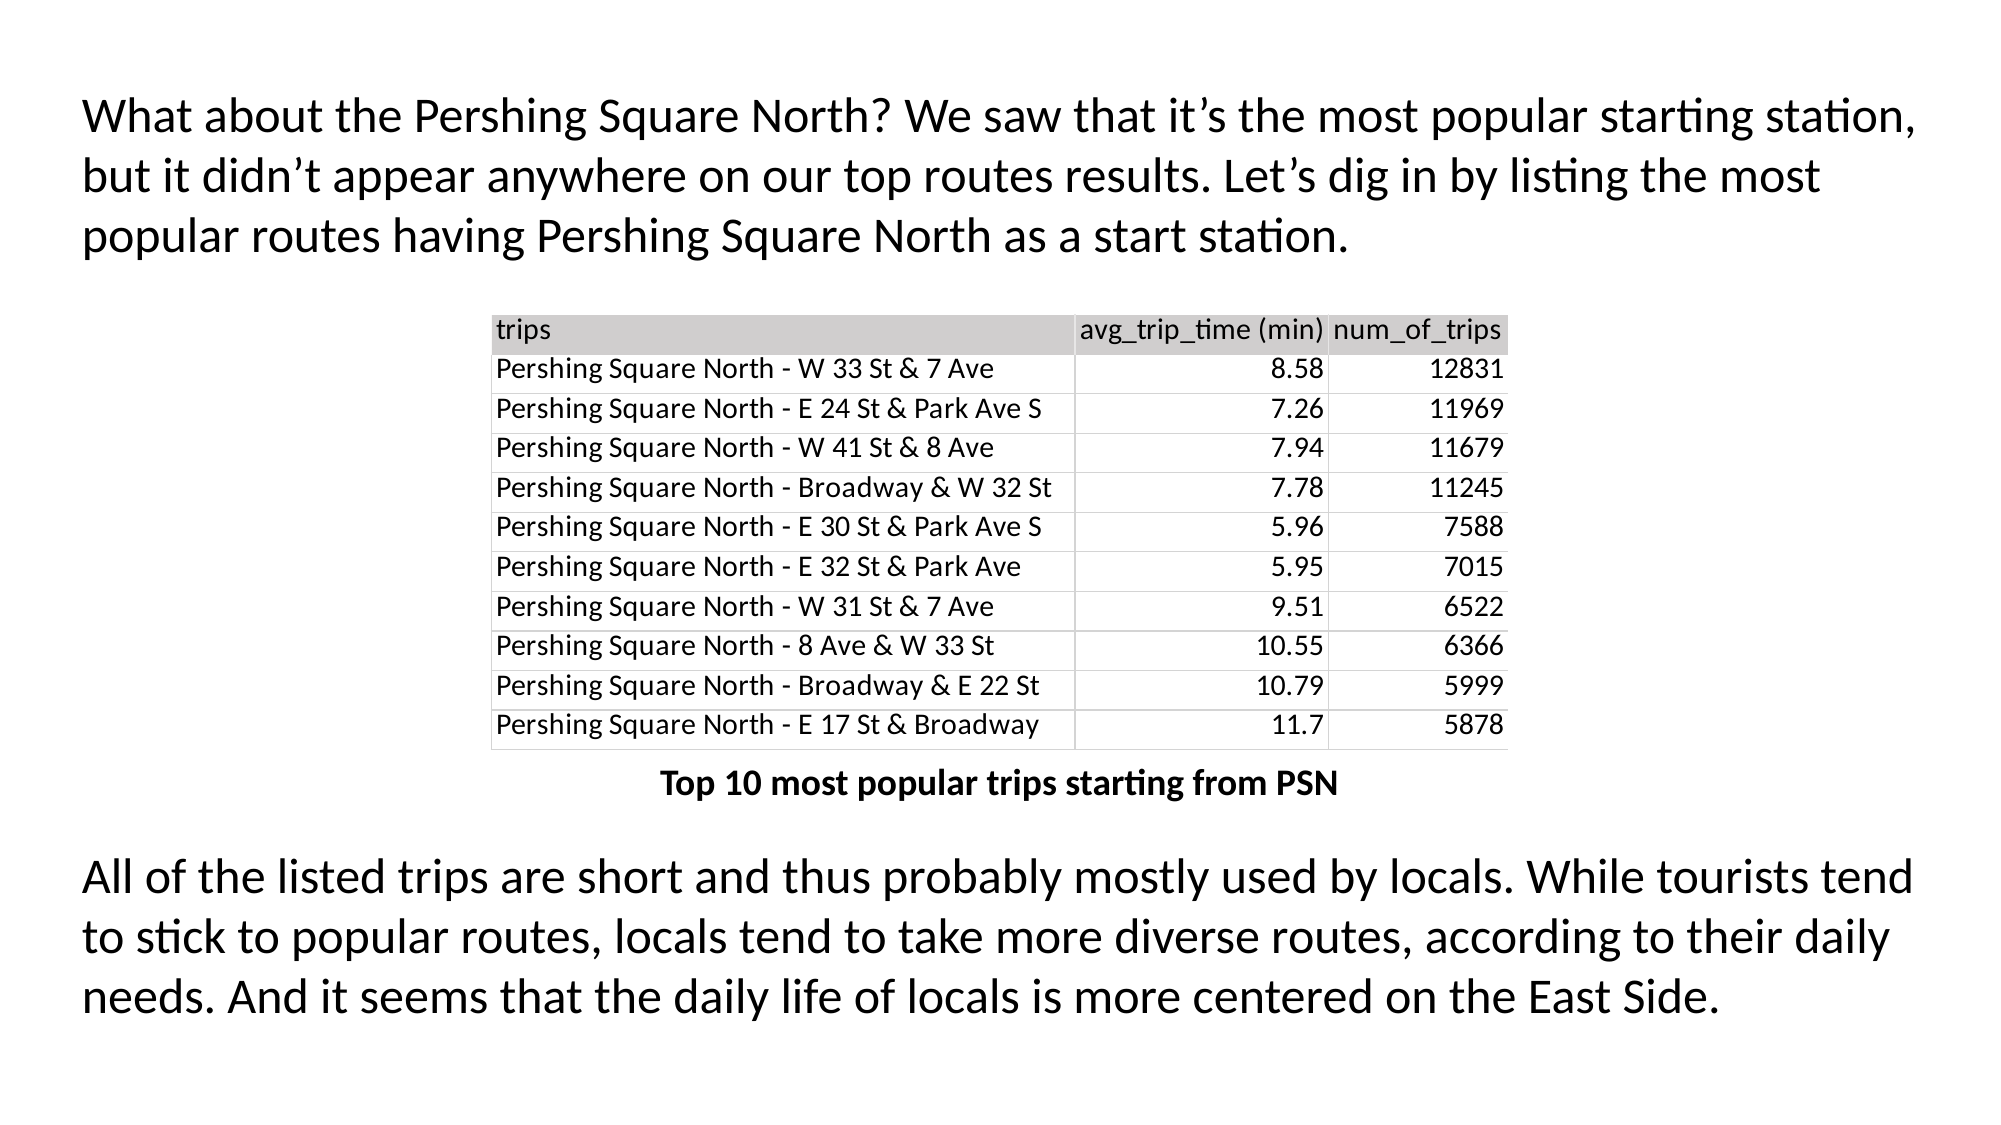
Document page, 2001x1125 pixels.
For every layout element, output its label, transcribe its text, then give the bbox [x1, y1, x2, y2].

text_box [490, 313, 1510, 812]
text_box All of the listed trips are short and thus probably mostly used by locals. While tourists tend to stick to popular routes, locals tend to take more diverse routes, according to their daily needs. And it seems that the daily life of locals is more centered on the East Side. [67, 835, 1933, 1031]
text_box What about the Pershing Square North? We saw that it’s the most popular starting station, but it didn’t appear anywhere on our top routes results. Let’s dig in by listing the most popular routes having Pershing Square North as a start station. [67, 74, 1933, 270]
